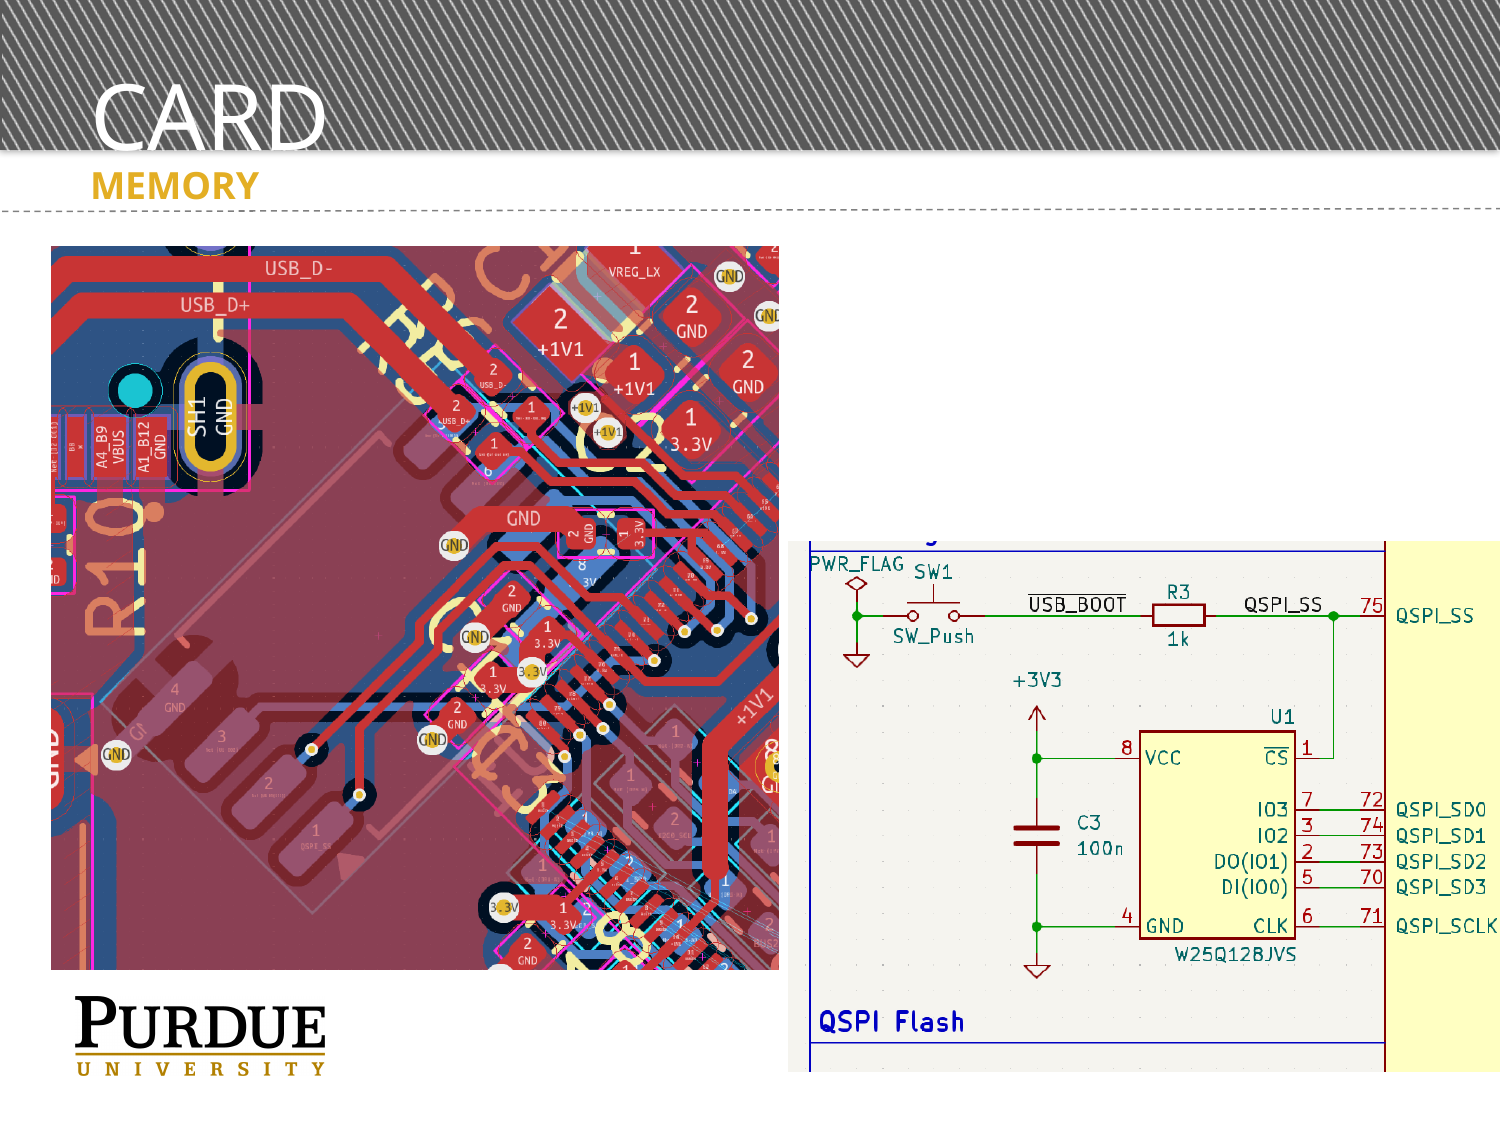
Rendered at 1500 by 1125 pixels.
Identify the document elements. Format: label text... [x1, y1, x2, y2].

list MEmory [75, 154, 1425, 228]
picture [787, 541, 1500, 1073]
picture [51, 245, 779, 971]
title Card [75, 51, 1427, 175]
picture [75, 996, 325, 1076]
